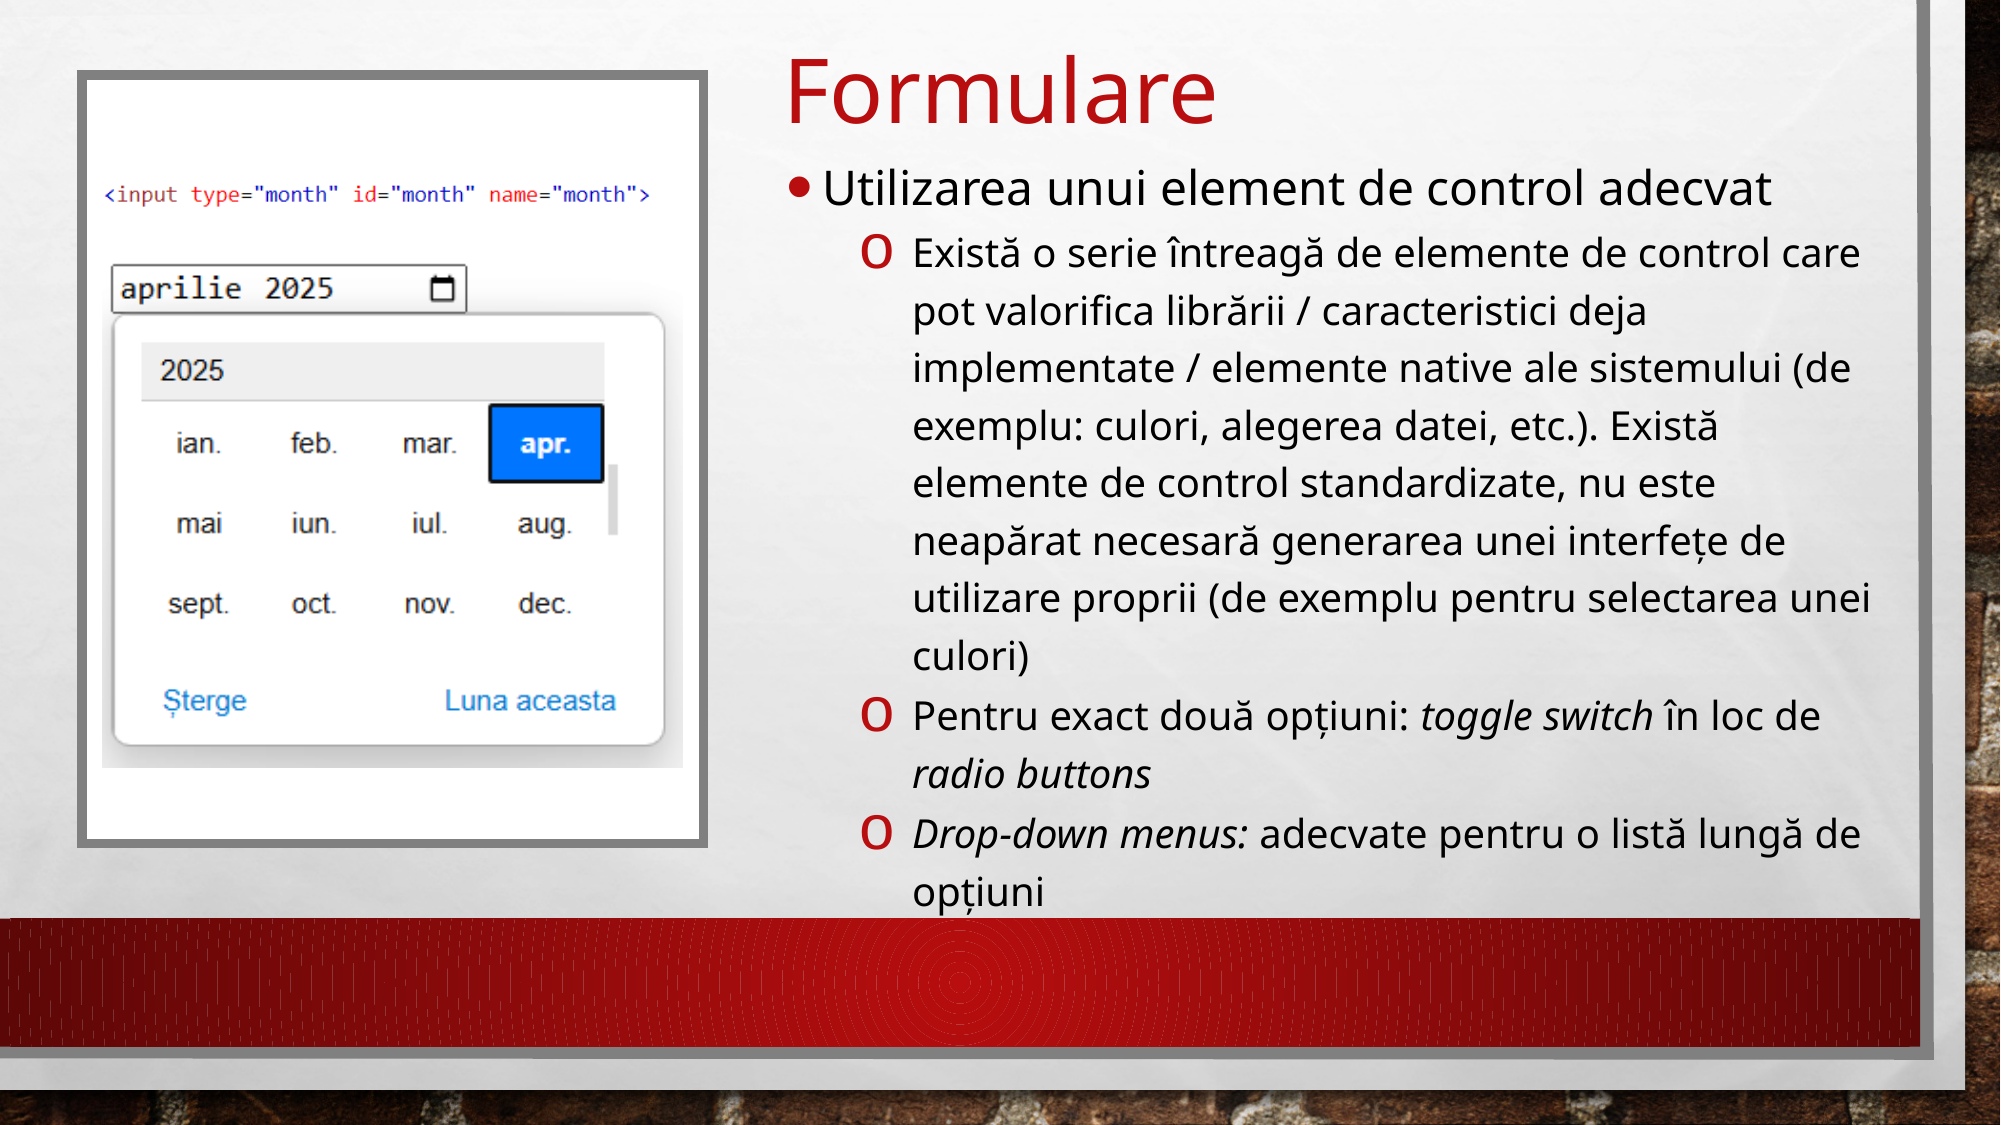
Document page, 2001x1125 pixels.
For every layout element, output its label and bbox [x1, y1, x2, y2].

text_box [0, 0, 1966, 1091]
picture [102, 257, 684, 768]
picture [0, 0, 2000, 1125]
picture [101, 160, 691, 235]
